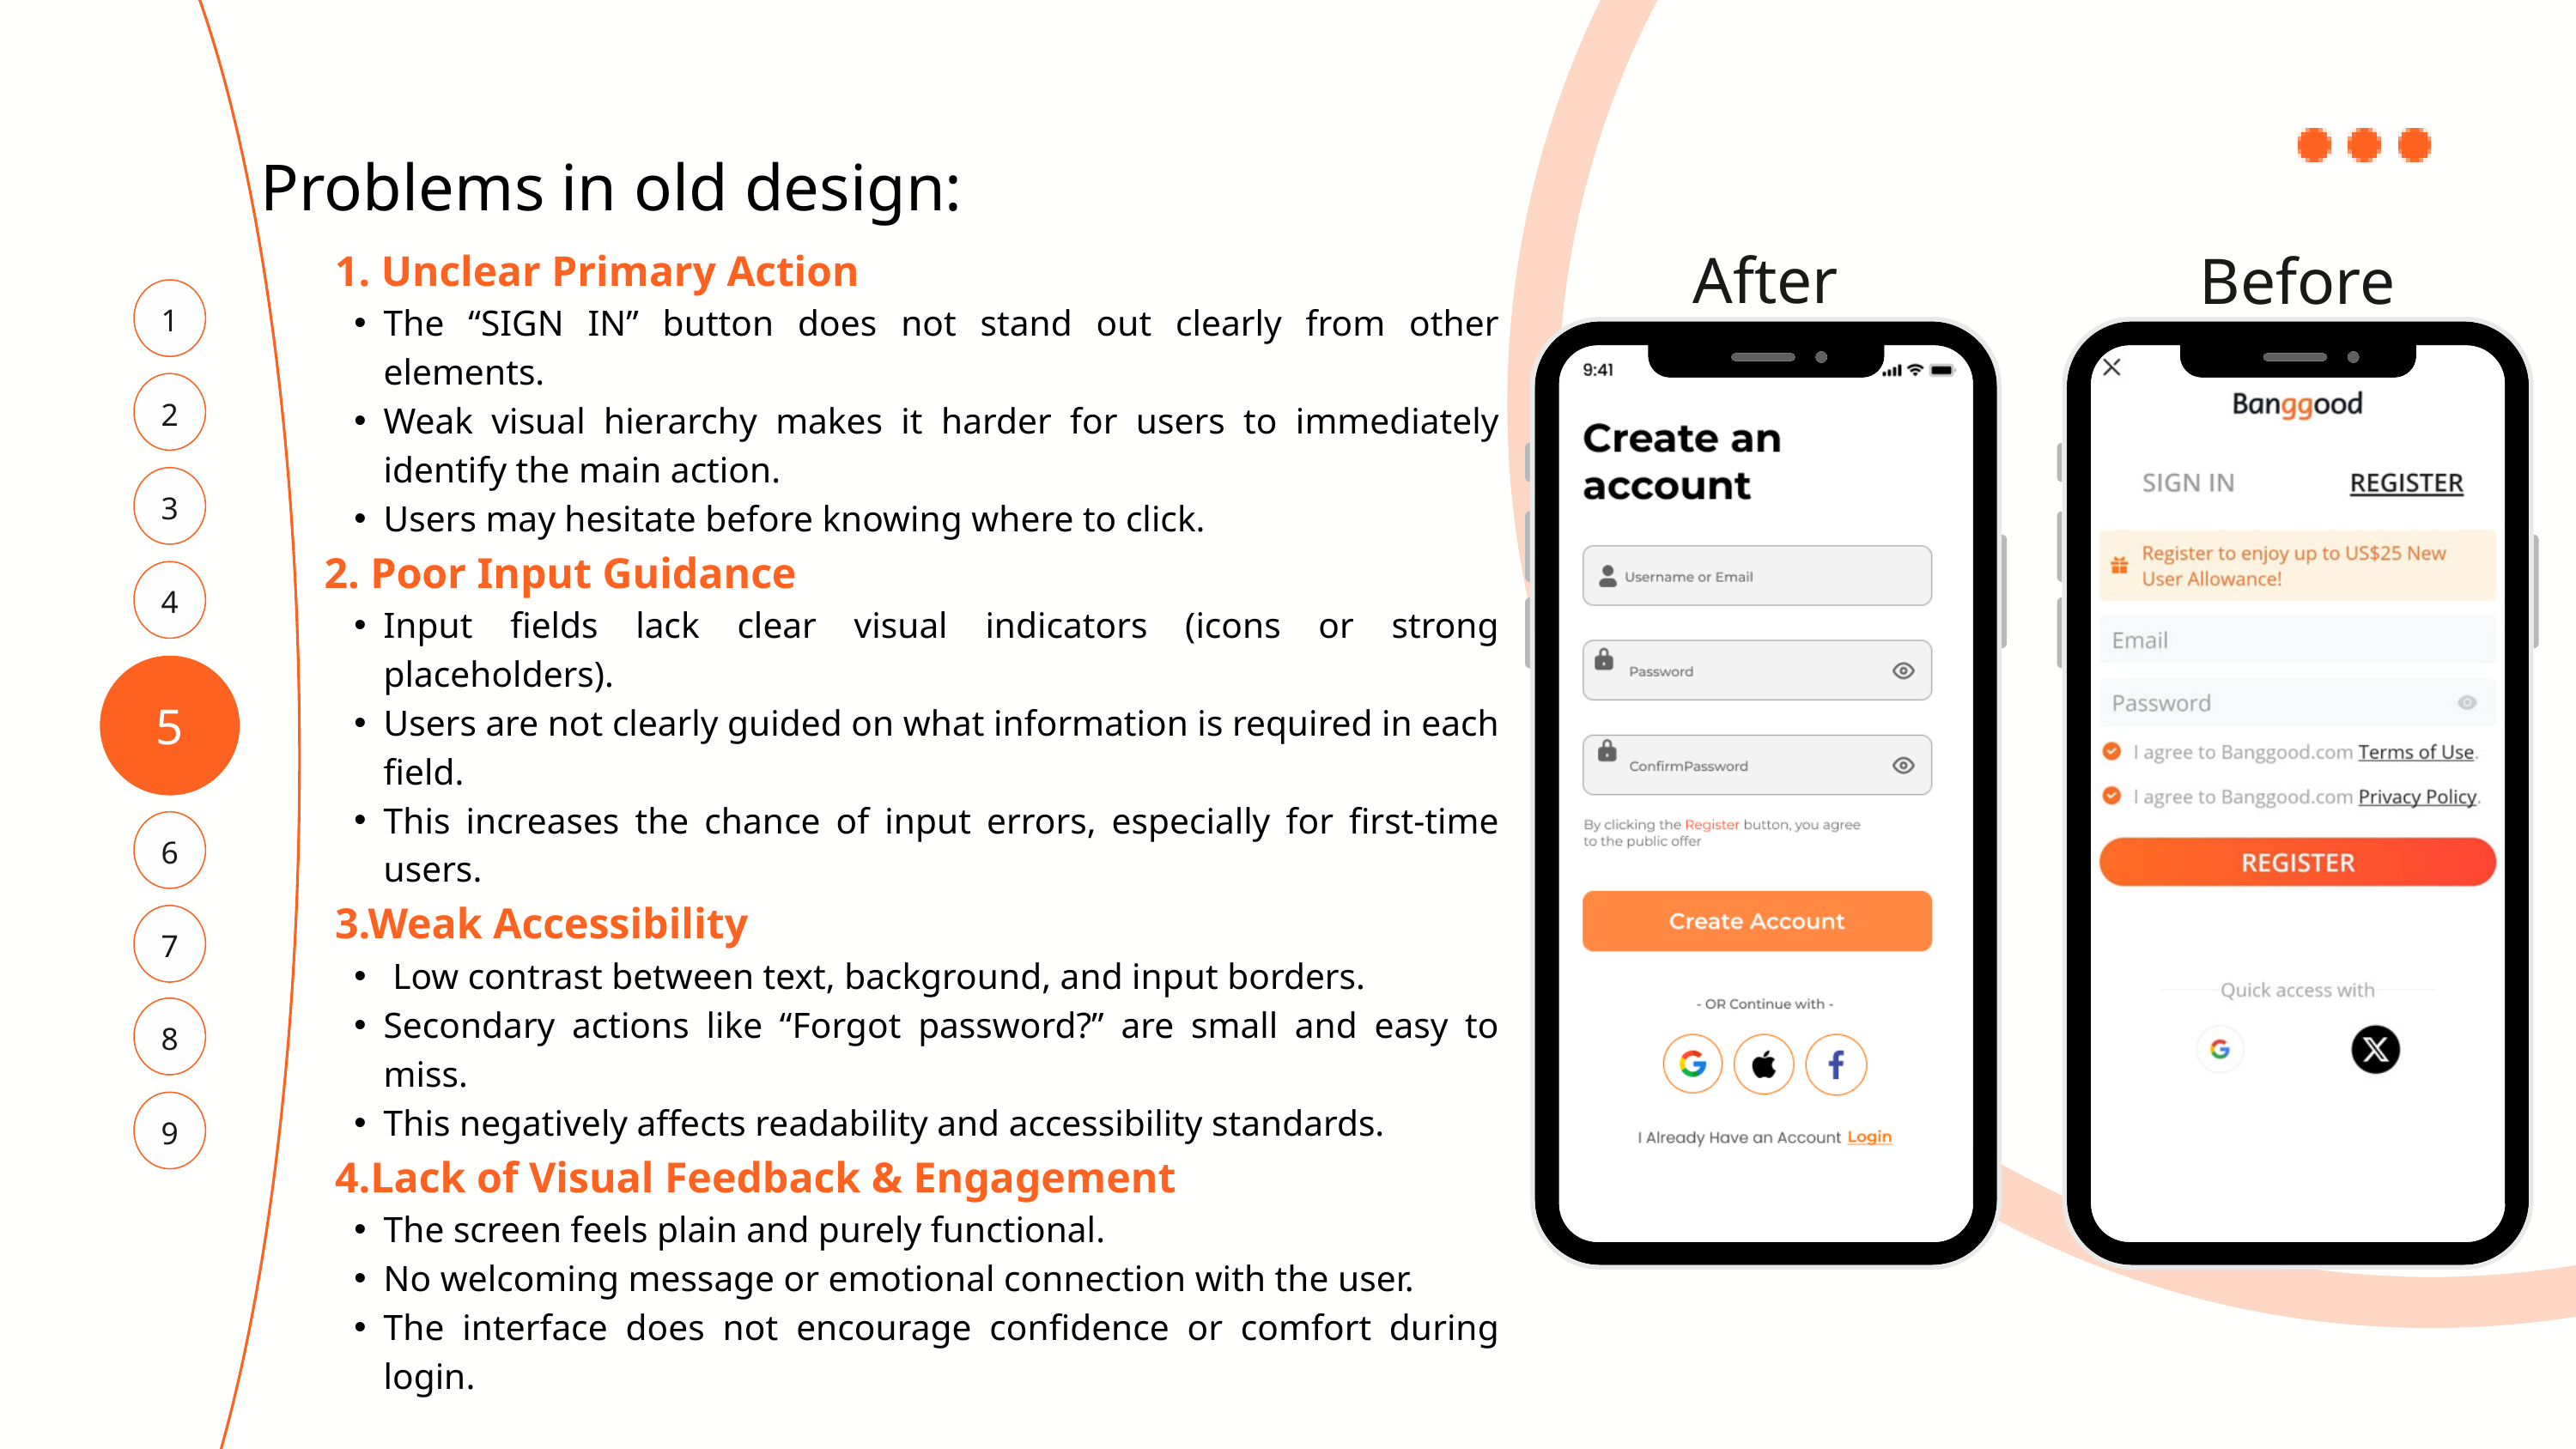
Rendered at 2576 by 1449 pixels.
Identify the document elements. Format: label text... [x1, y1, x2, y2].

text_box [2057, 316, 2539, 1270]
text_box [133, 905, 206, 983]
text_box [1524, 316, 2008, 1270]
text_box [133, 467, 206, 545]
text_box 1. Unclear Primary Action The “SIGN IN” button does not stand out clearly from other elements. Weak visual hierarchy makes it harder for users to immediately identify the main action. Users may hesitate before knowing where to click. 2. Poor Input Guidance Input fields lack clear visual indicators (icons or strong placeholders). Users are not clearly guided on what information is required in each field. This increases the chance of input errors, especially for first-time users. 3.Weak Accessibility Low contrast between text, background, and input borders. Secondary actions like “Forgot password?” are small and easy to miss. This negatively affects readability and accessibility standards. 4.Lack of Visual Feedback & Engagement The screen feels plain and purely functional. No welcoming message or emotional connection with the user. The interface does not encourage confidence or comfort during login. [324, 236, 1501, 1397]
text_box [1532, 0, 2576, 1303]
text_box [133, 279, 206, 357]
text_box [100, 655, 240, 796]
text_box Problems in old design: [307, 134, 1055, 223]
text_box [133, 373, 206, 451]
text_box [0, 0, 301, 1449]
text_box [133, 561, 206, 639]
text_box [133, 811, 206, 889]
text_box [133, 1092, 206, 1169]
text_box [133, 997, 206, 1076]
